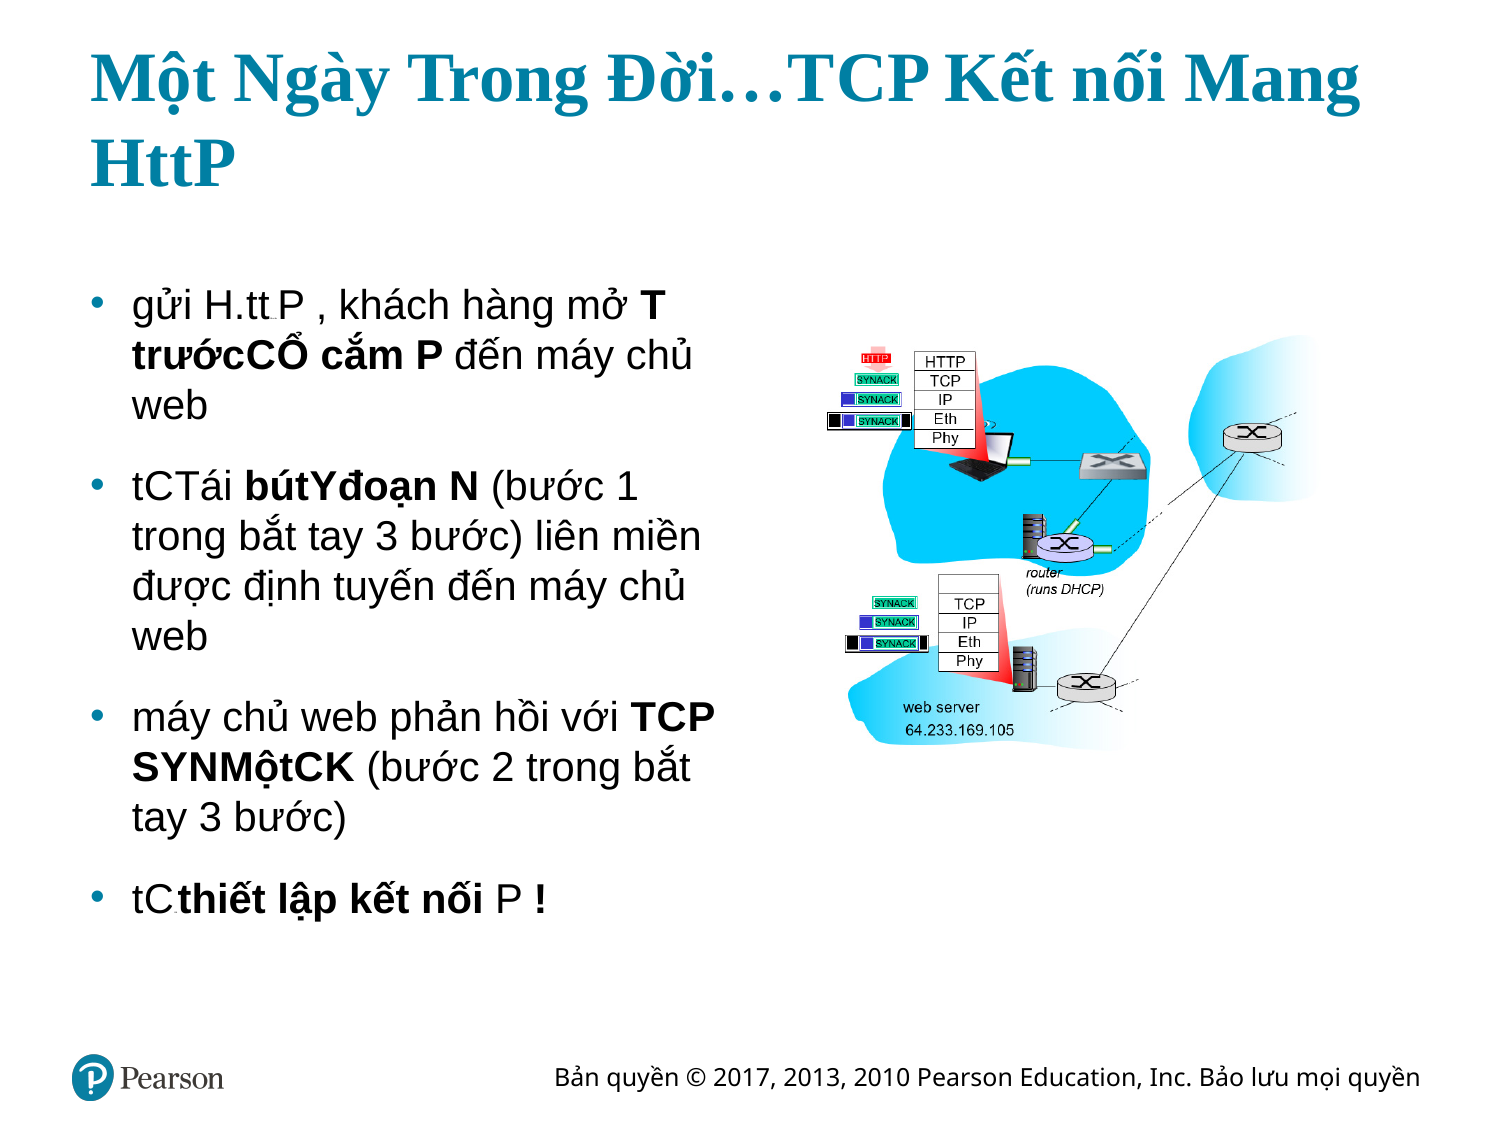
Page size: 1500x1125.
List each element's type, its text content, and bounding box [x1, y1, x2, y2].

title Một Ngày Trong Đời…T C P Kết nối Mang H t t P [75, 35, 1425, 216]
picture [80, 1063, 106, 1088]
picture [72, 1087, 83, 1101]
picture [72, 1054, 88, 1070]
picture [827, 335, 1401, 761]
picture [98, 1054, 224, 1101]
list gửi H. t t Yêu cầu P , khách hàng mở T trước C Ổ cắm P đến máy chủ web t C Tái bút Y đoạn N (bước 1 trong bắt tay 3 bước) liên miền được định tuyến đến máy chủ web máy chủ web phản hồi với T C P S Y N Một C K (bước 2 trong bắt tay 3 bước) t C Đã thiết lập kết nối P ! [75, 262, 738, 1005]
